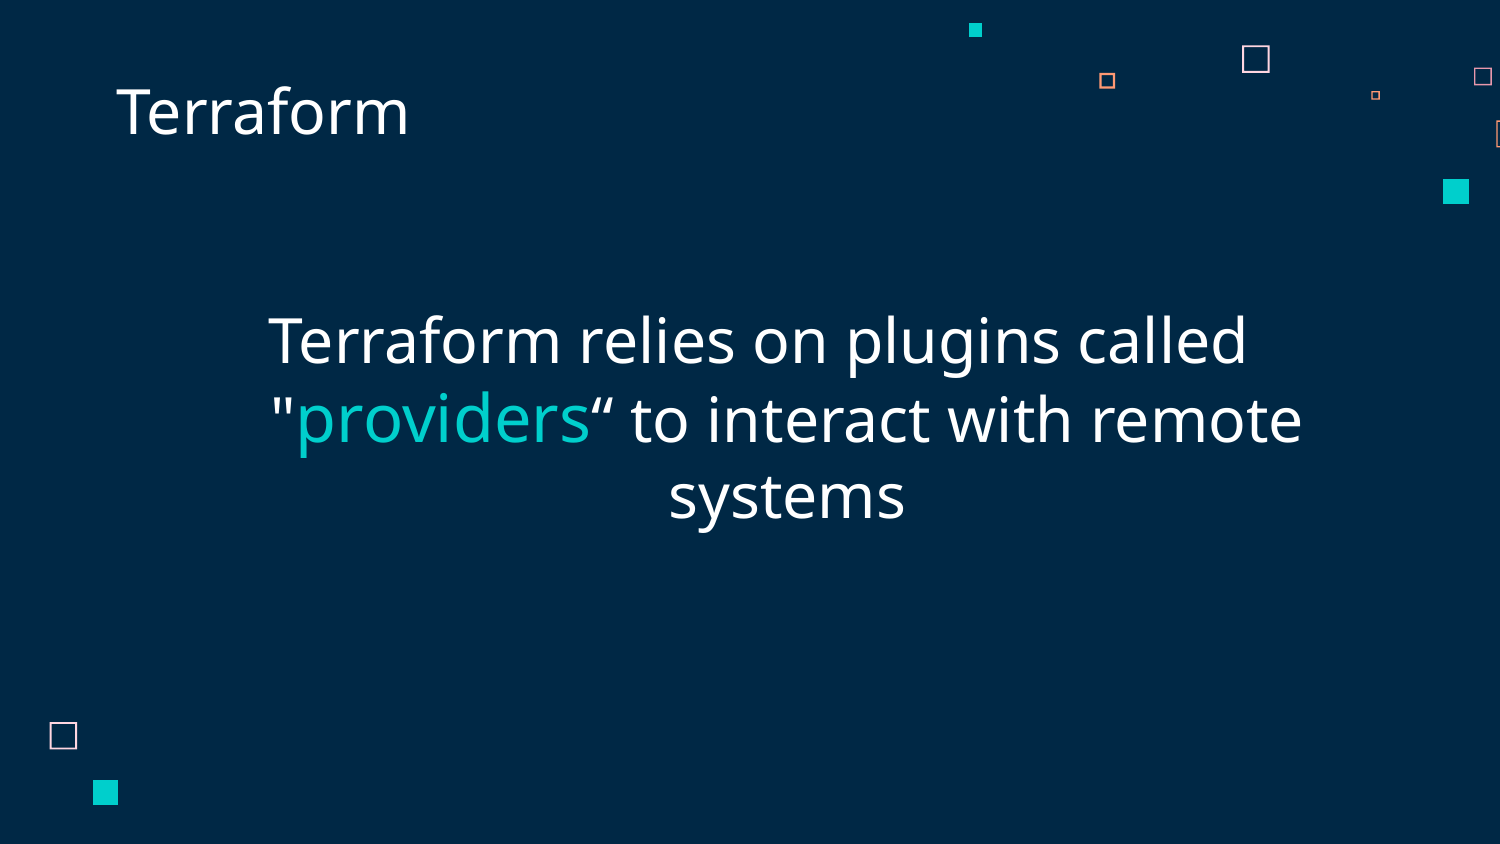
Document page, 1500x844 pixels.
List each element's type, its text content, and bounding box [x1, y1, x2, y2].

title Terraform [101, 67, 878, 163]
text_box Terraform relies on plugins called "providers“ to interact with remote systems [141, 286, 1359, 558]
